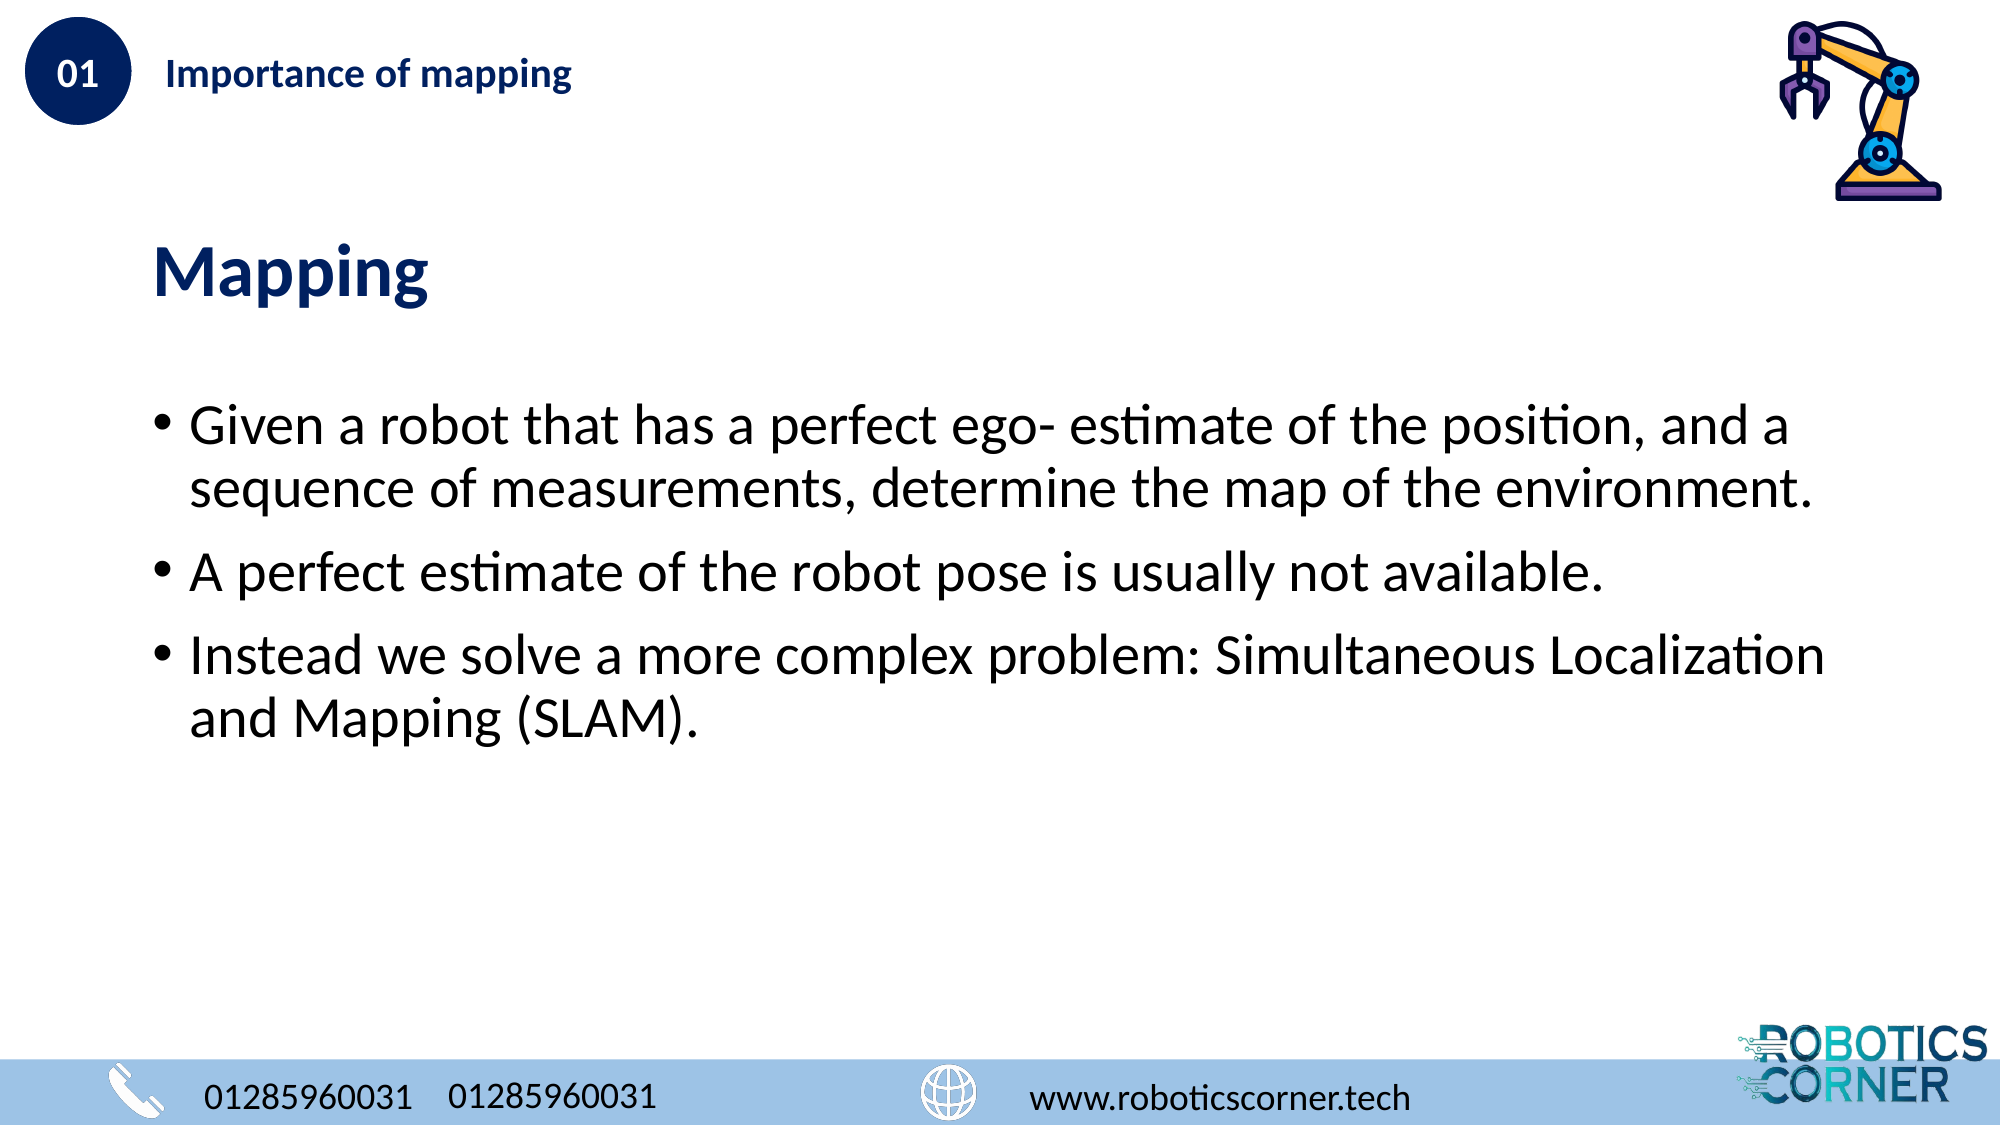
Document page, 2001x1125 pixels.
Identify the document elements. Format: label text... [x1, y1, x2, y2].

text_box Importance of mapping [150, 38, 622, 103]
text_box www.roboticscorner.tech [1014, 1065, 1430, 1125]
text_box [1996, 1058, 2000, 1125]
picture [1771, 21, 1950, 201]
text_box [0, 1058, 1723, 1125]
text_box 01285960031 [433, 1063, 684, 1124]
picture [103, 1057, 170, 1124]
picture [915, 1059, 981, 1125]
picture [1723, 923, 1996, 1125]
list Given a robot that has a perfect ego- estimate of the position, and a sequence of measurements, determine the map of the environment. A perfect estimate of the robot pose is usually not available. Instead we solve a more complex problem: Simultaneous Localization and Mapping (SLAM). [137, 386, 1863, 938]
title Mapping [137, 187, 1863, 356]
text_box 01285960031 [189, 1064, 440, 1125]
text_box 01 [21, 13, 135, 129]
